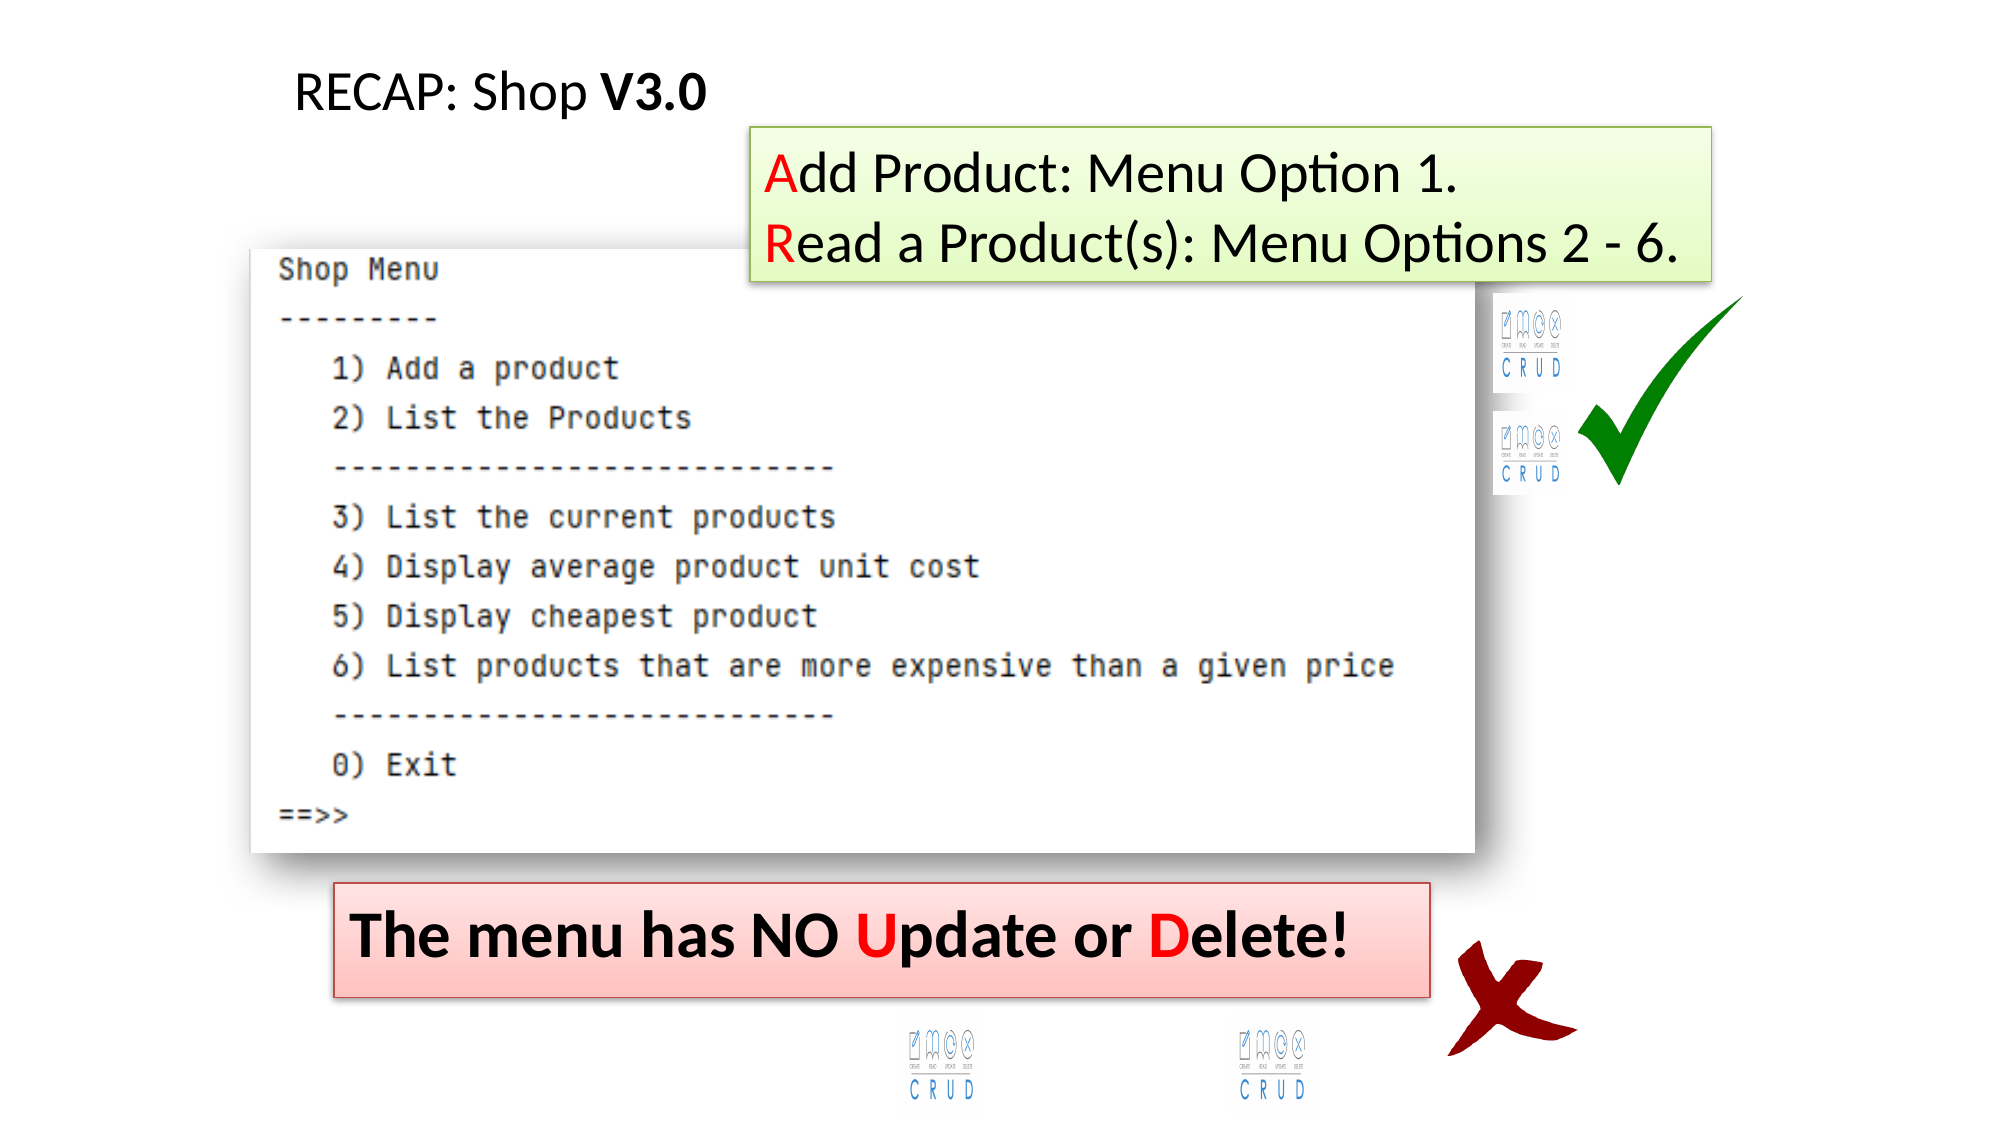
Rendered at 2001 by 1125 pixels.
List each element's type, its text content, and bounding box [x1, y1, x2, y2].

picture [1576, 294, 1744, 486]
picture [1492, 293, 1570, 393]
text_box RECAP: Shop V3.0 [262, 24, 722, 150]
picture [249, 248, 1476, 853]
list The menu has NO Update or Delete! [333, 882, 1431, 998]
picture [899, 1012, 984, 1116]
text_box Add Product: Menu Option 1. Read a Product(s): Menu Options 2 - 6. [749, 126, 1712, 282]
picture [1447, 940, 1578, 1056]
picture [1493, 410, 1569, 495]
picture [1230, 1012, 1315, 1116]
